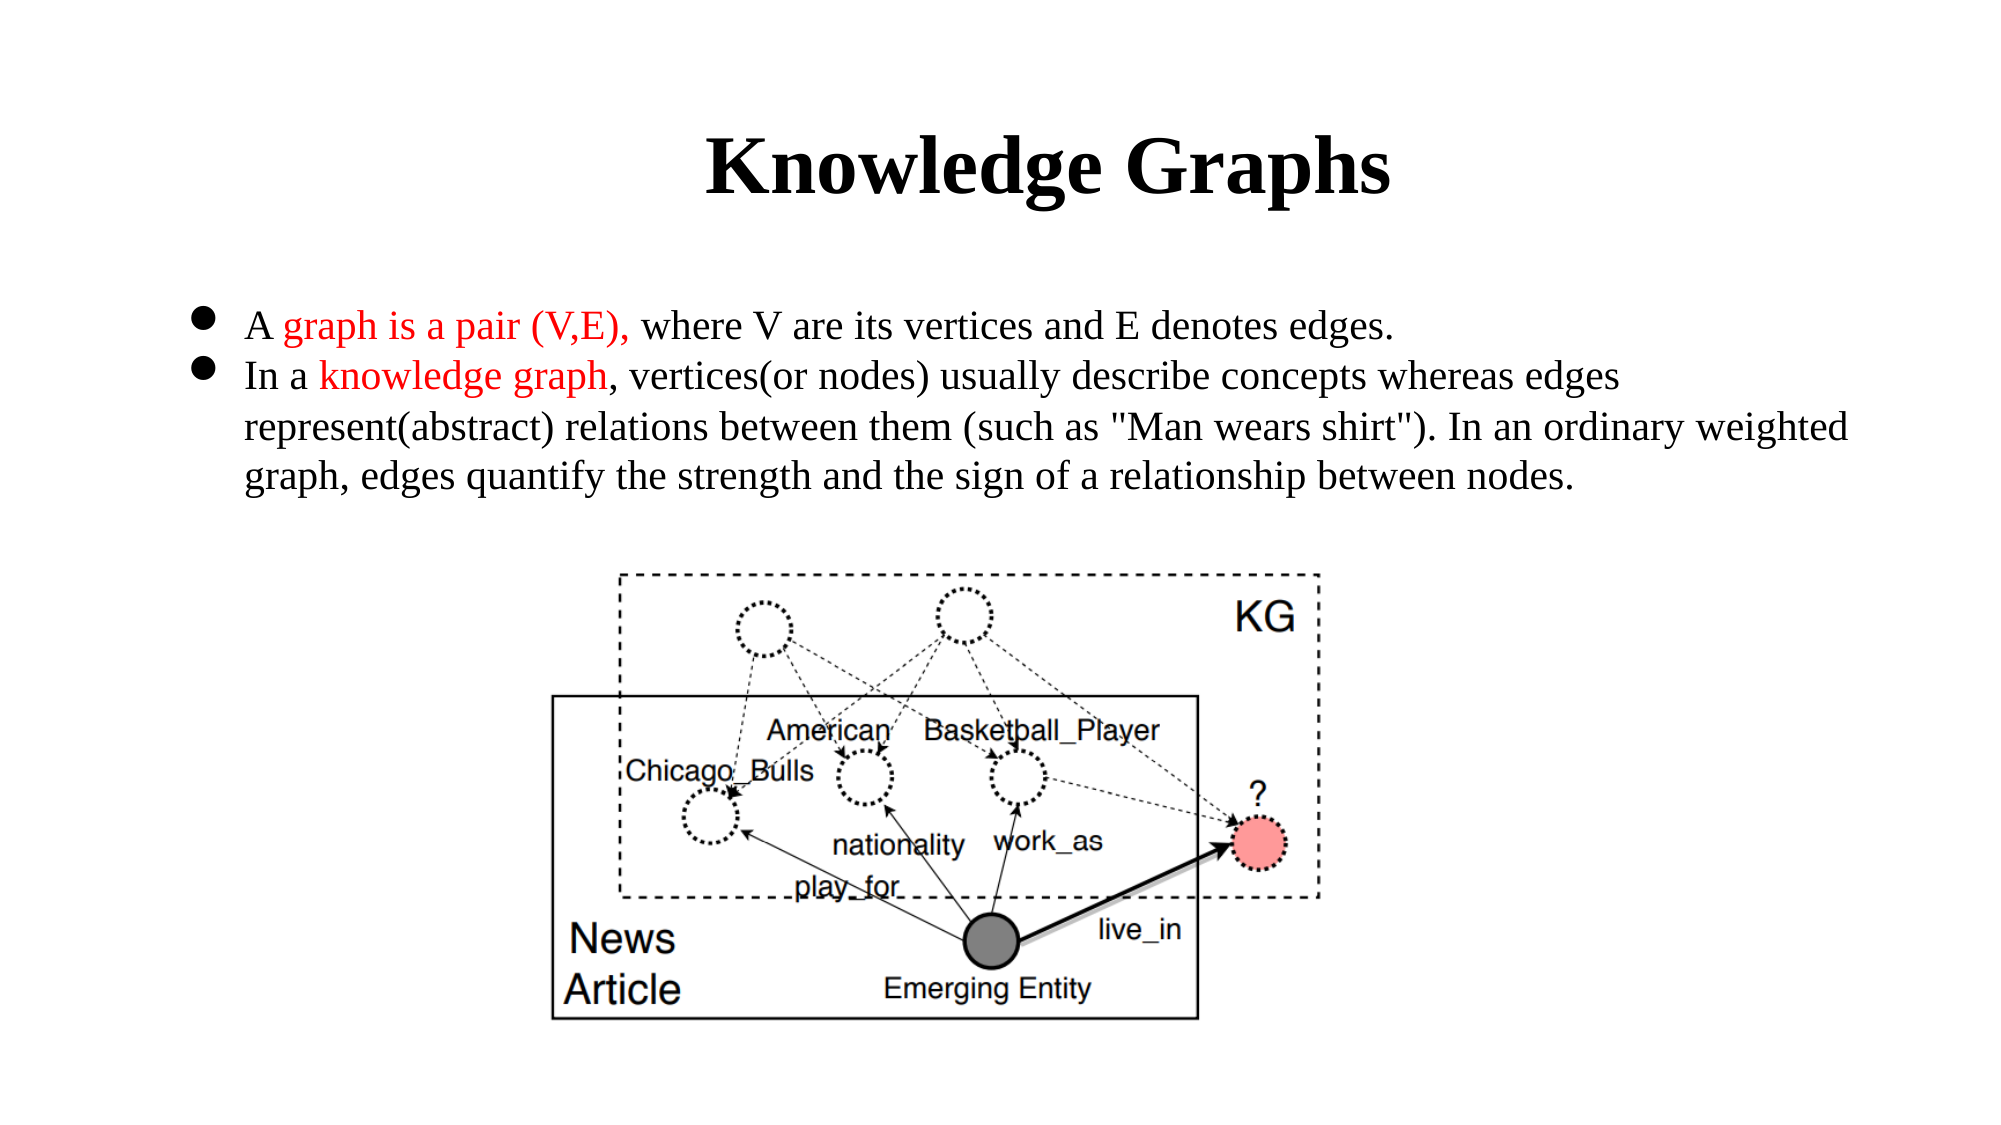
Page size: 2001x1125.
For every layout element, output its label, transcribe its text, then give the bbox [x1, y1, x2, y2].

text_box Knowledge Graphs [288, 66, 1639, 254]
picture [539, 562, 1331, 1033]
text_box A graph is a pair (V,E), where V are its vertices and E denotes edges. In a knowledge graph, vertices(or nodes) usually describe concepts whereas edges represent(abstract) relations between them (such as "Man wears shirt"). In an ordinary weighted graph, edges quantify the strength and the sign of a relationship between nodes. [173, 290, 1933, 506]
